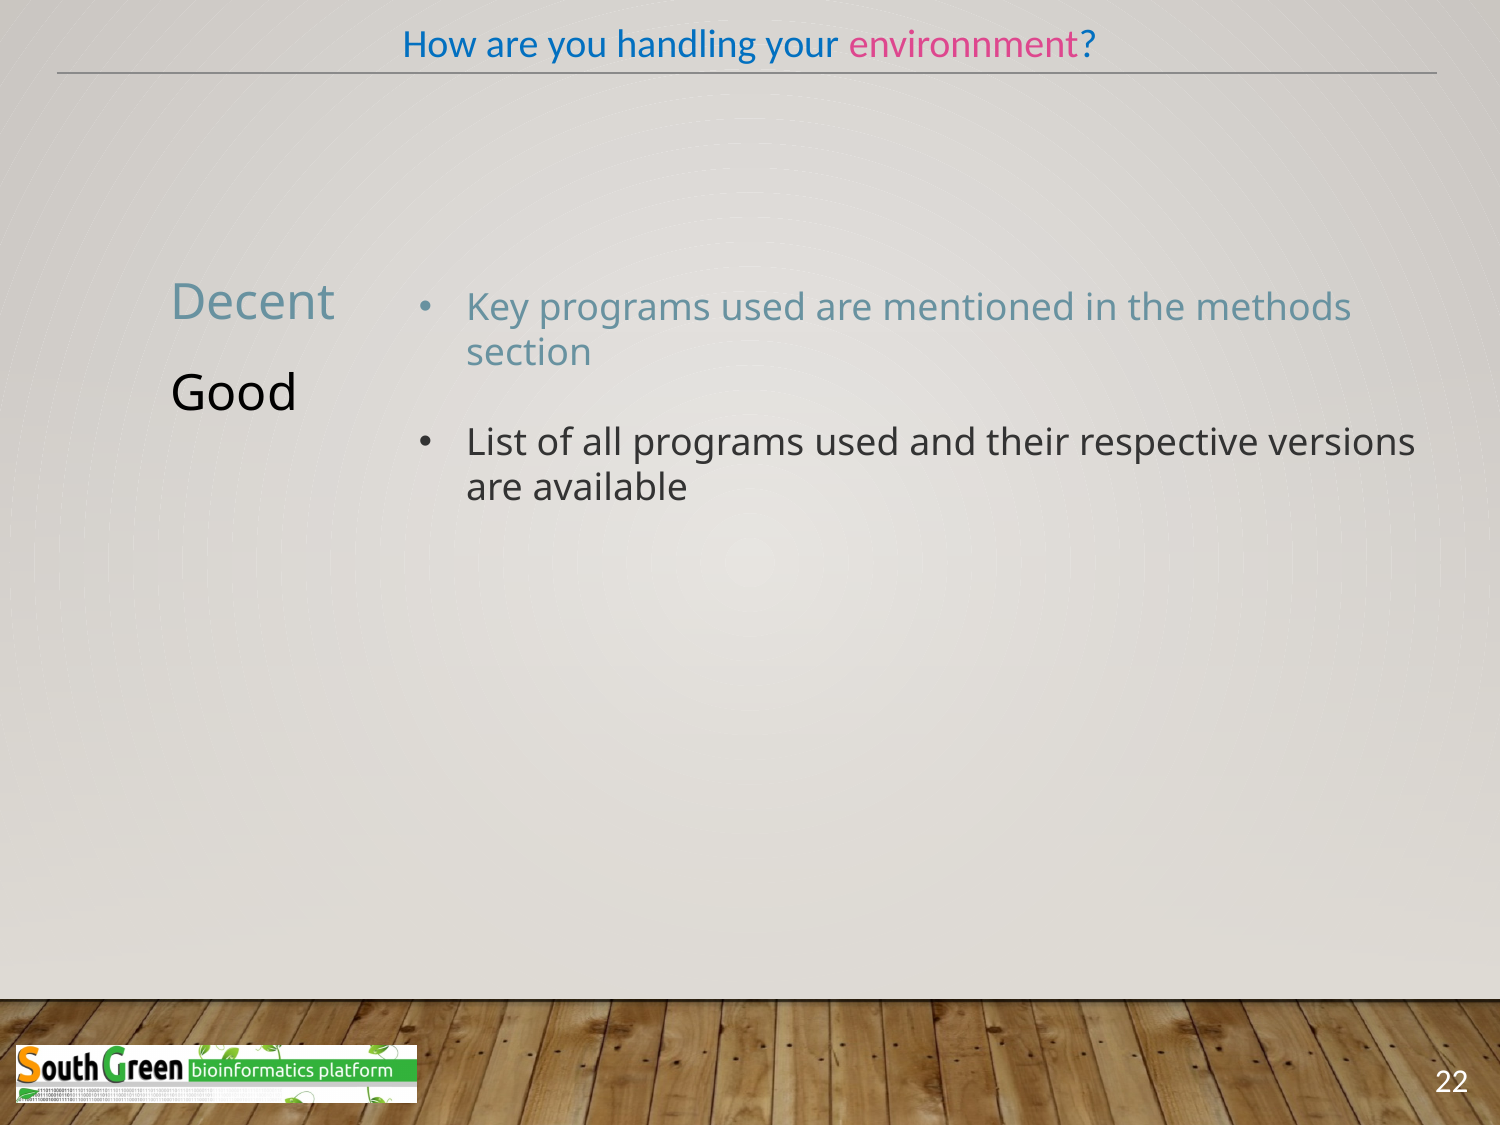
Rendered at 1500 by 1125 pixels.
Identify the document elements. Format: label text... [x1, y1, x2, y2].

slide_number 22 [1369, 1051, 1484, 1105]
picture [0, 999, 1500, 1125]
text_box Decent [155, 262, 369, 352]
text_box Key programs used are mentioned in the methods section List of all programs used and their respective versions are available [404, 275, 1484, 561]
text_box Good [155, 352, 369, 428]
list How are you handling your environnment? [0, 0, 1500, 73]
